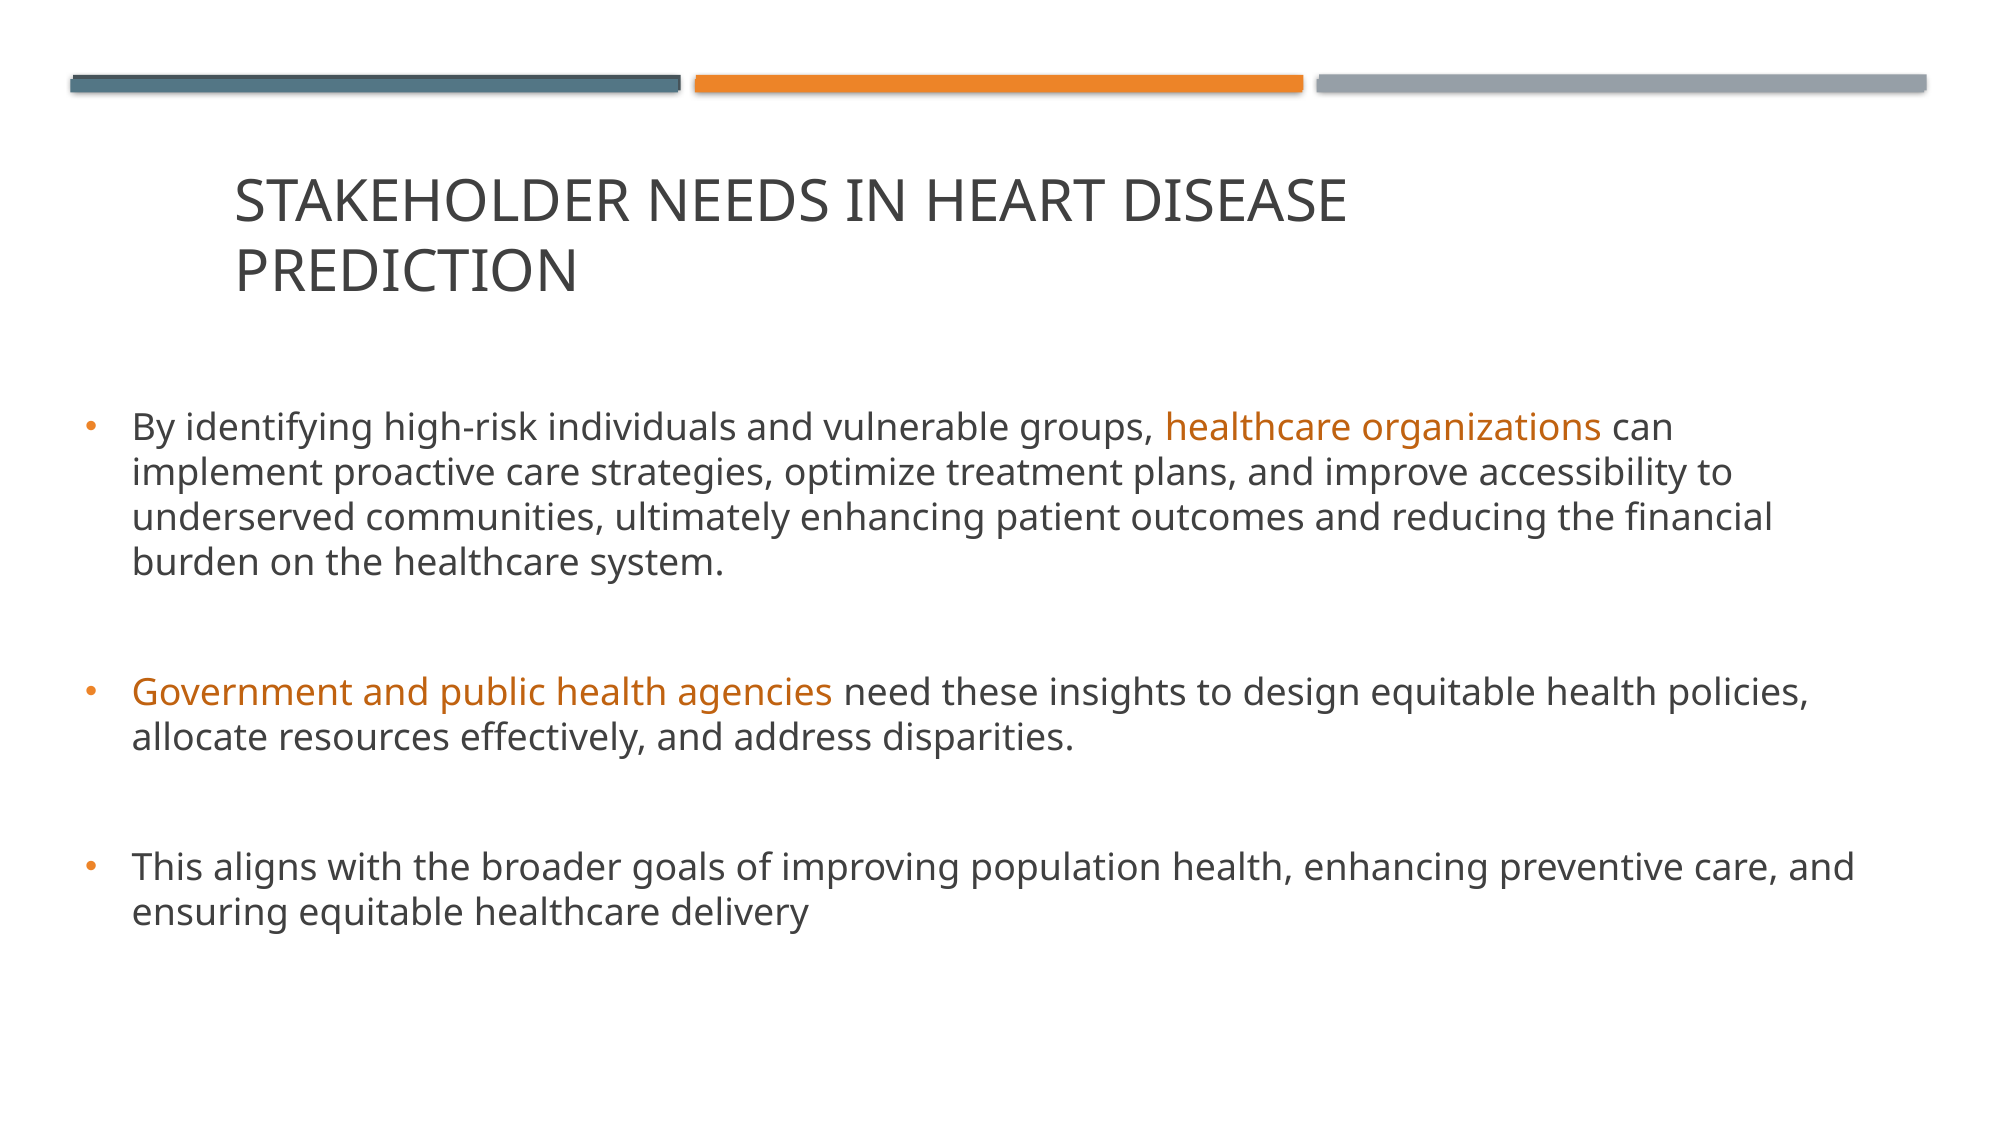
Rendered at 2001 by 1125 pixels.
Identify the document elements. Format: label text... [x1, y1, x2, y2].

list By identifying high-risk individuals and vulnerable groups, healthcare organizations can implement proactive care strategies, optimize treatment plans, and improve accessibility to underserved communities, ultimately enhancing patient outcomes and reducing the financial burden on the healthcare system. Government and public health agencies need these insights to design equitable health policies, allocate resources effectively, and address disparities. This aligns with the broader goals of improving population health, enhancing preventive care, and ensuring equitable healthcare delivery [70, 317, 1889, 955]
title stakeholder Needs in Heart Disease Prediction [219, 148, 1713, 317]
